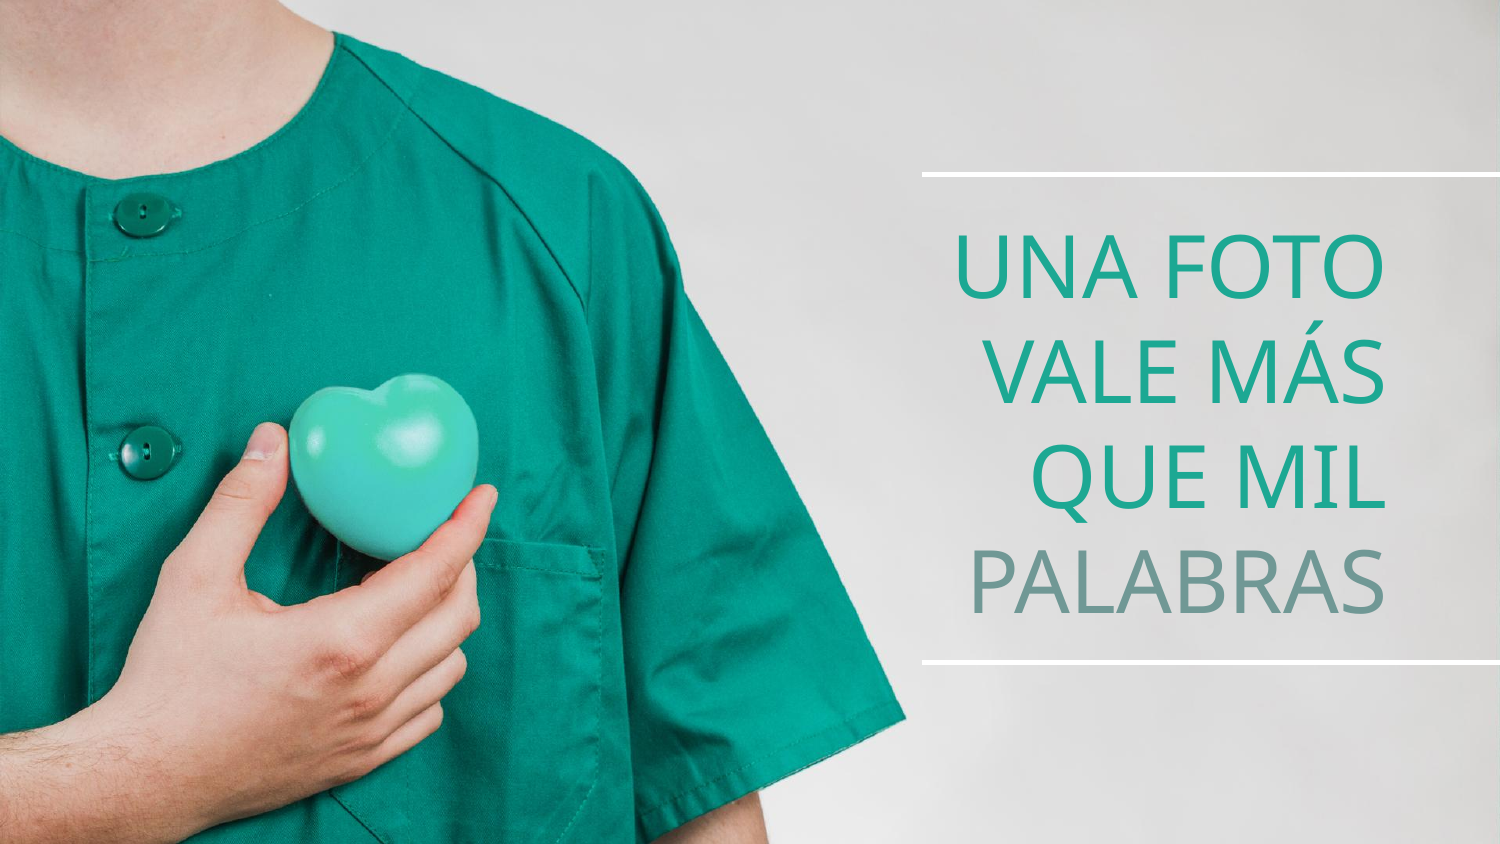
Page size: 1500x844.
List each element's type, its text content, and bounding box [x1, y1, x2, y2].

title UNA FOTO VALE MÁS QUE MIL PALABRAS [898, 197, 1403, 645]
picture [0, 0, 1500, 844]
